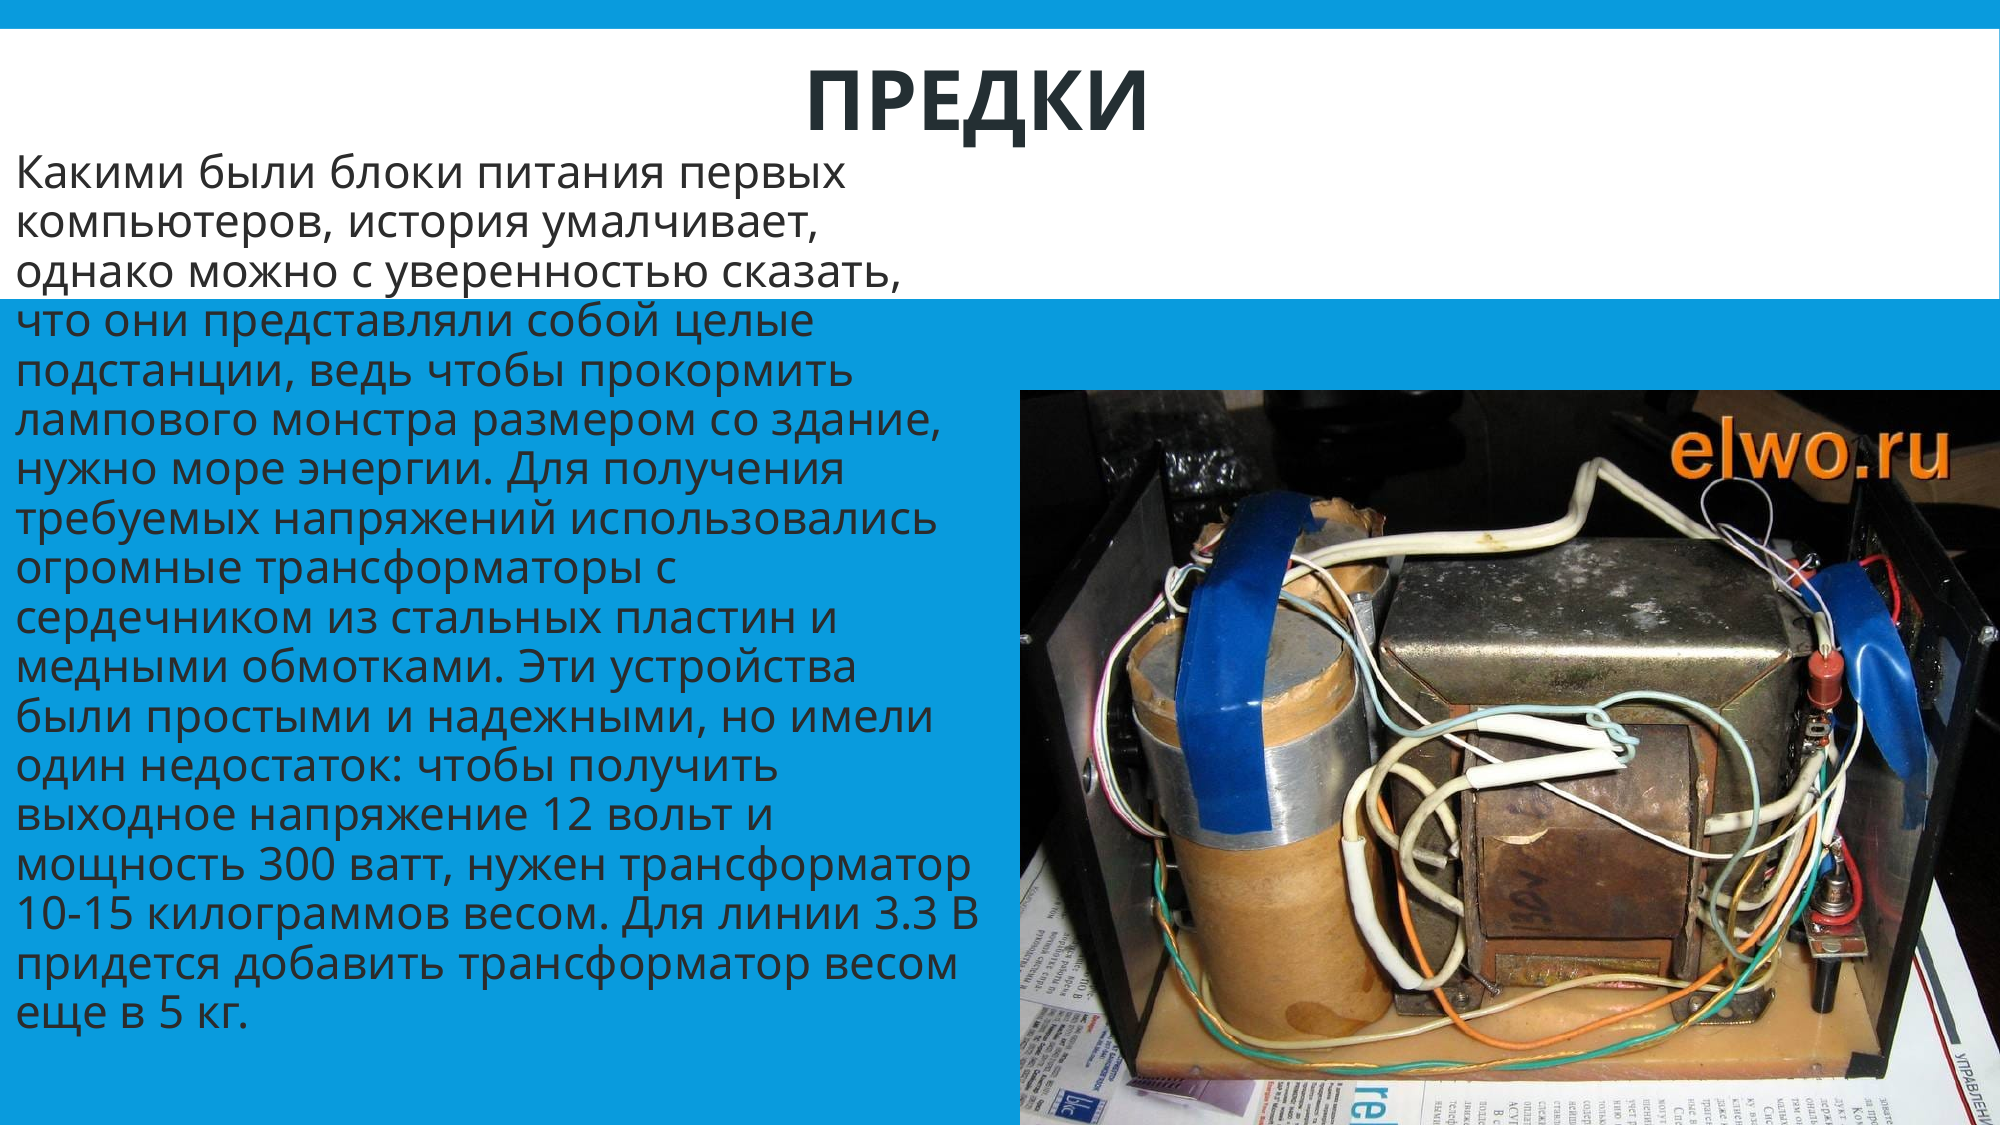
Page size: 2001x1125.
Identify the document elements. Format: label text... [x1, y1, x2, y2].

title Предки [655, 52, 1300, 158]
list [1020, 390, 2000, 1125]
list Какими были блоки питания первых компьютеров, история умалчивает, однако можно с уверенностью сказать, что они представляли собой целые подстанции, ведь чтобы прокормить лампового монстра размером со здание, нужно море энергии. Для получения требуемых напряжений использовались огромные трансформаторы с сердечником из стальных пластин и медными обмотками. Эти устройства были простыми и надежными, но имели один недостаток: чтобы получить выходное напряжение 12 вольт и мощность 300 ватт, нужен трансформатор 10-15 килограммов весом. Для линии 3.3 В придется добавить трансформатор весом еще в 5 кг. [0, 141, 1000, 1103]
